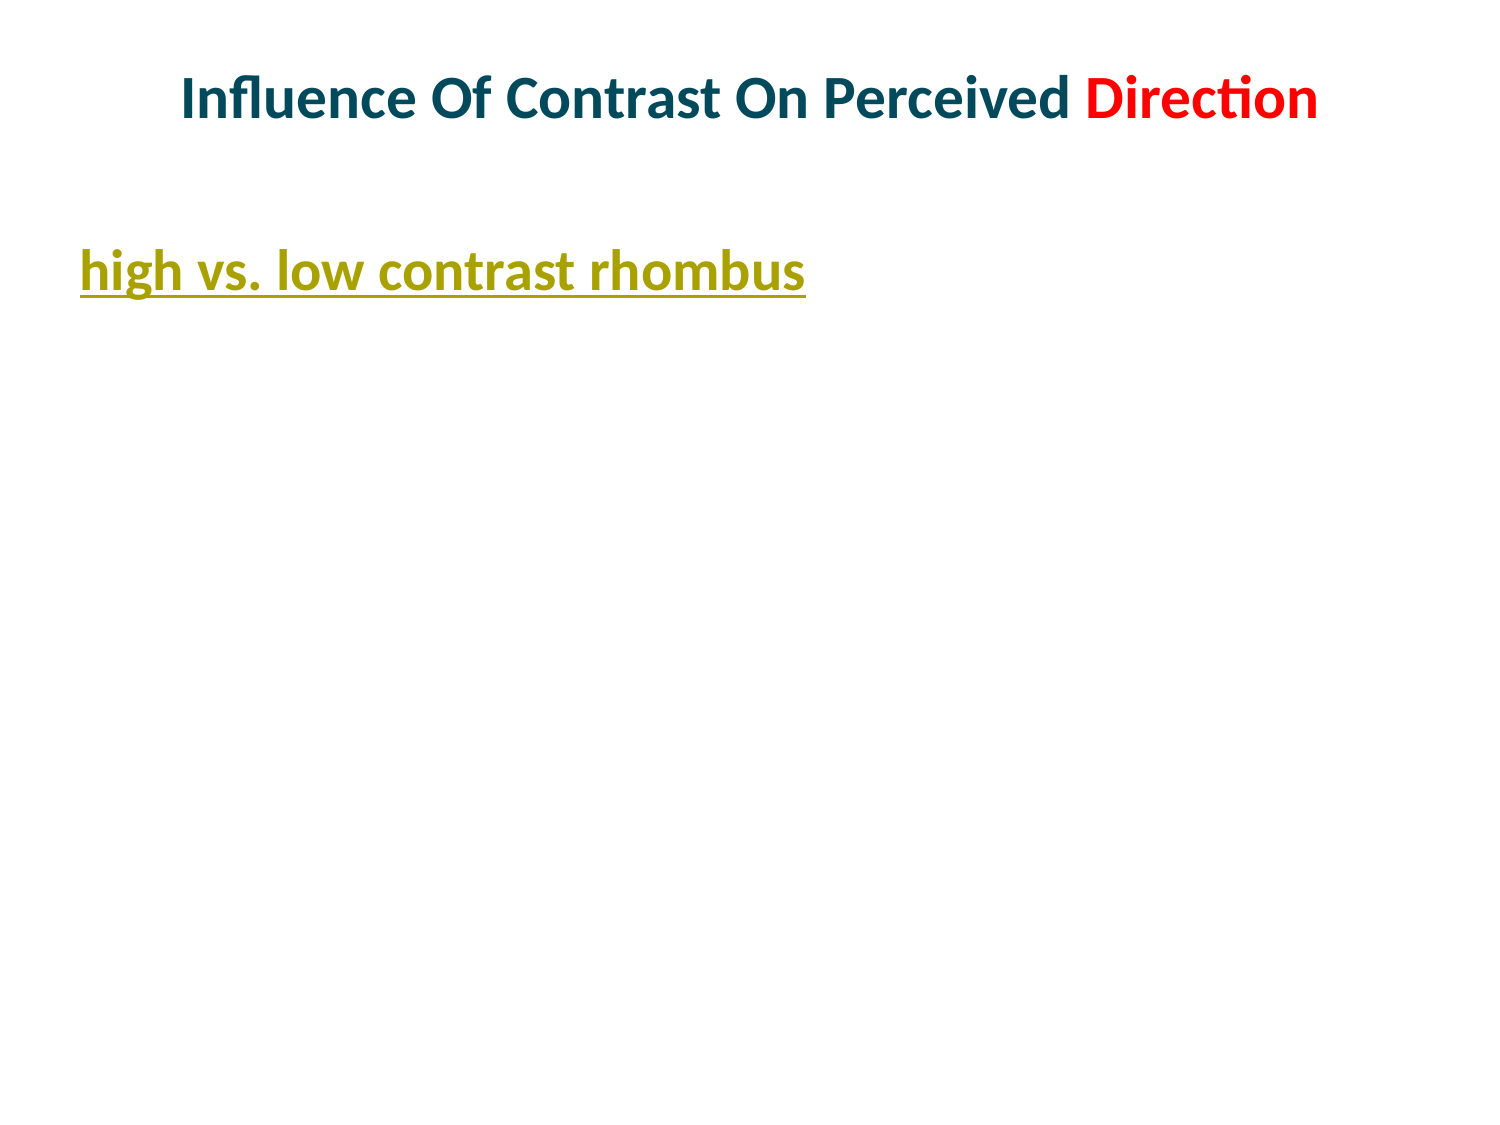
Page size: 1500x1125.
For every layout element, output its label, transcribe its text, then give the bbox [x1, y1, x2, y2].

title Influence Of Contrast On Perceived Direction [75, 24, 1425, 163]
list high vs. low contrast rhombus [50, 224, 1425, 1005]
